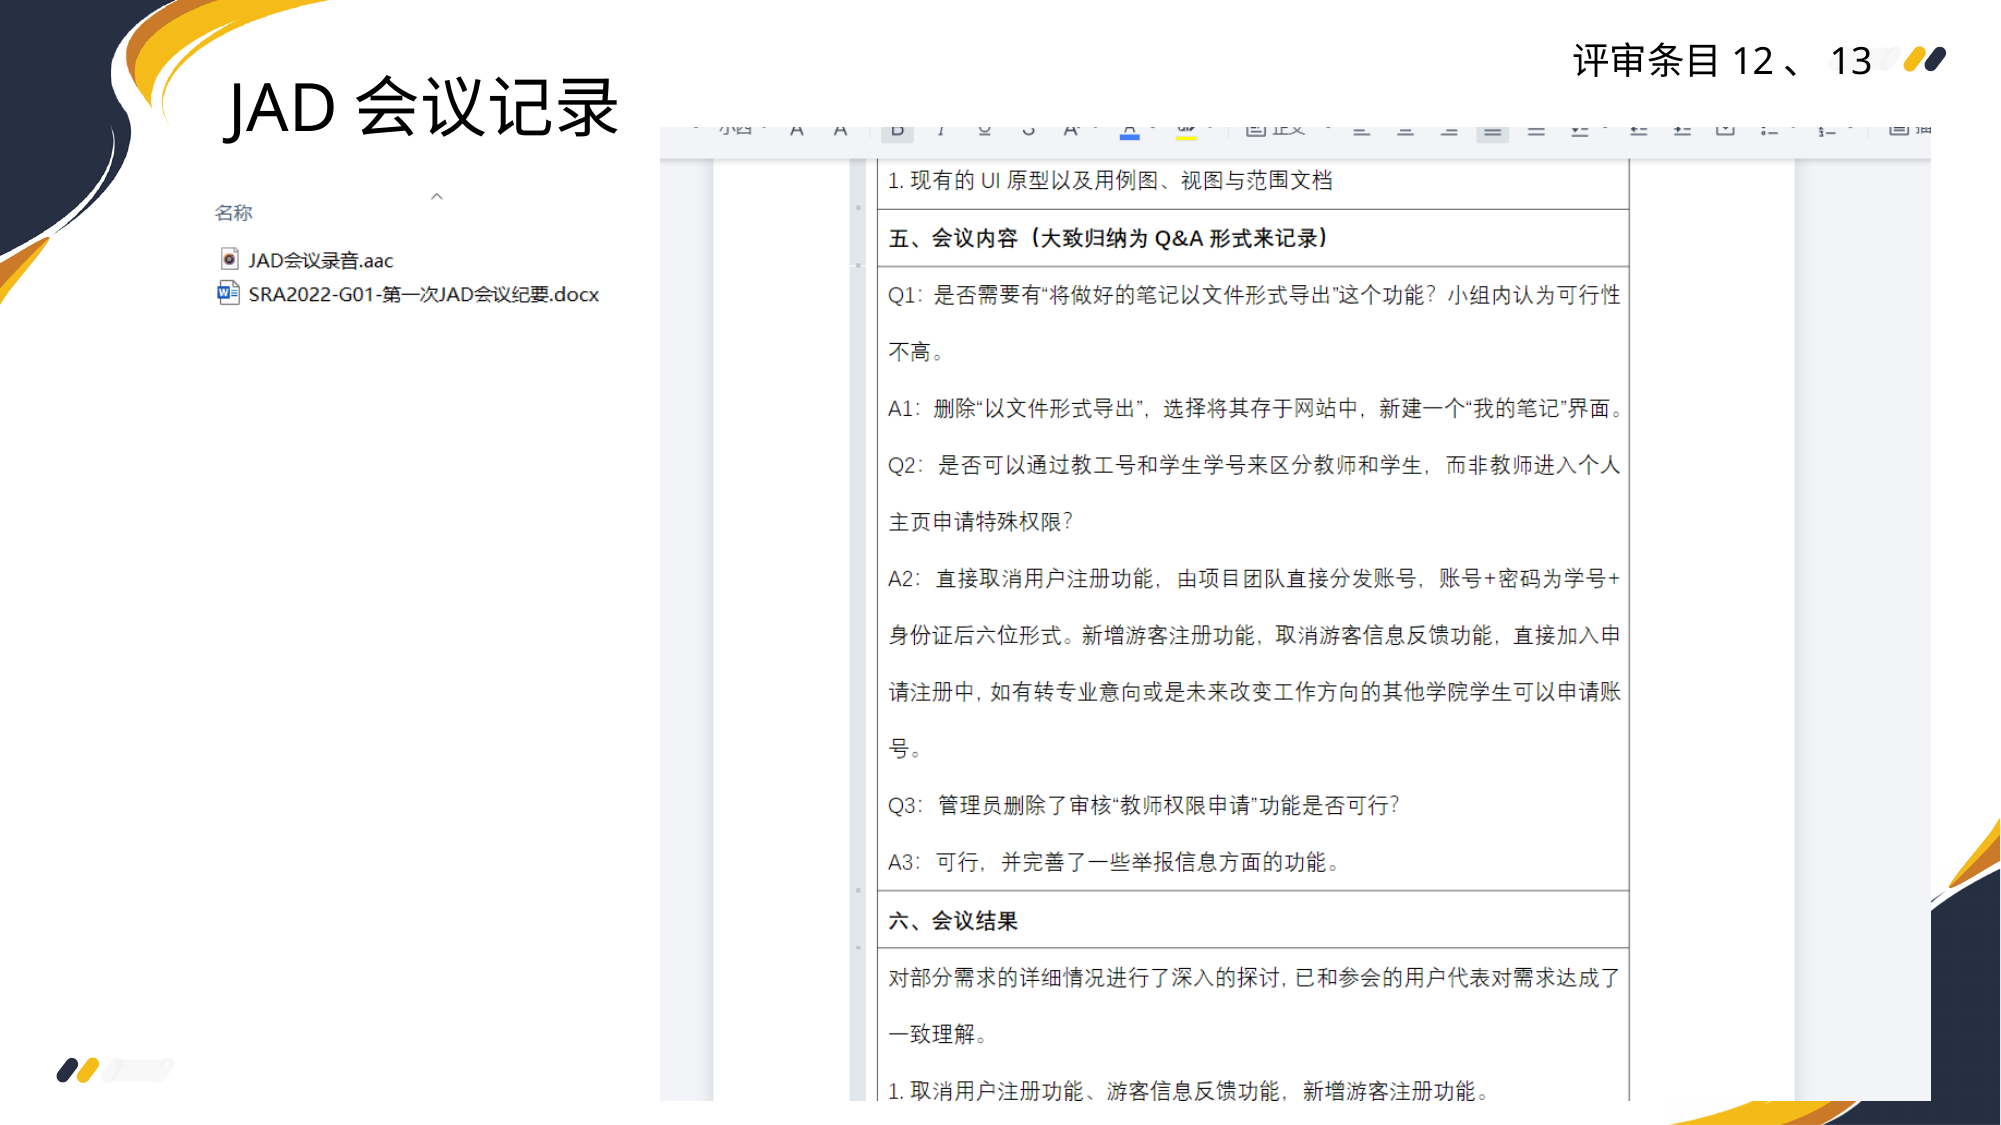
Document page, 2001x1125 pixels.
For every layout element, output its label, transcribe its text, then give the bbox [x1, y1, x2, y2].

text_box JAD会议记录 [213, 57, 636, 152]
picture [660, 127, 2000, 1125]
picture [0, 0, 649, 364]
text_box 评审条目12、13 [1557, 29, 1888, 90]
